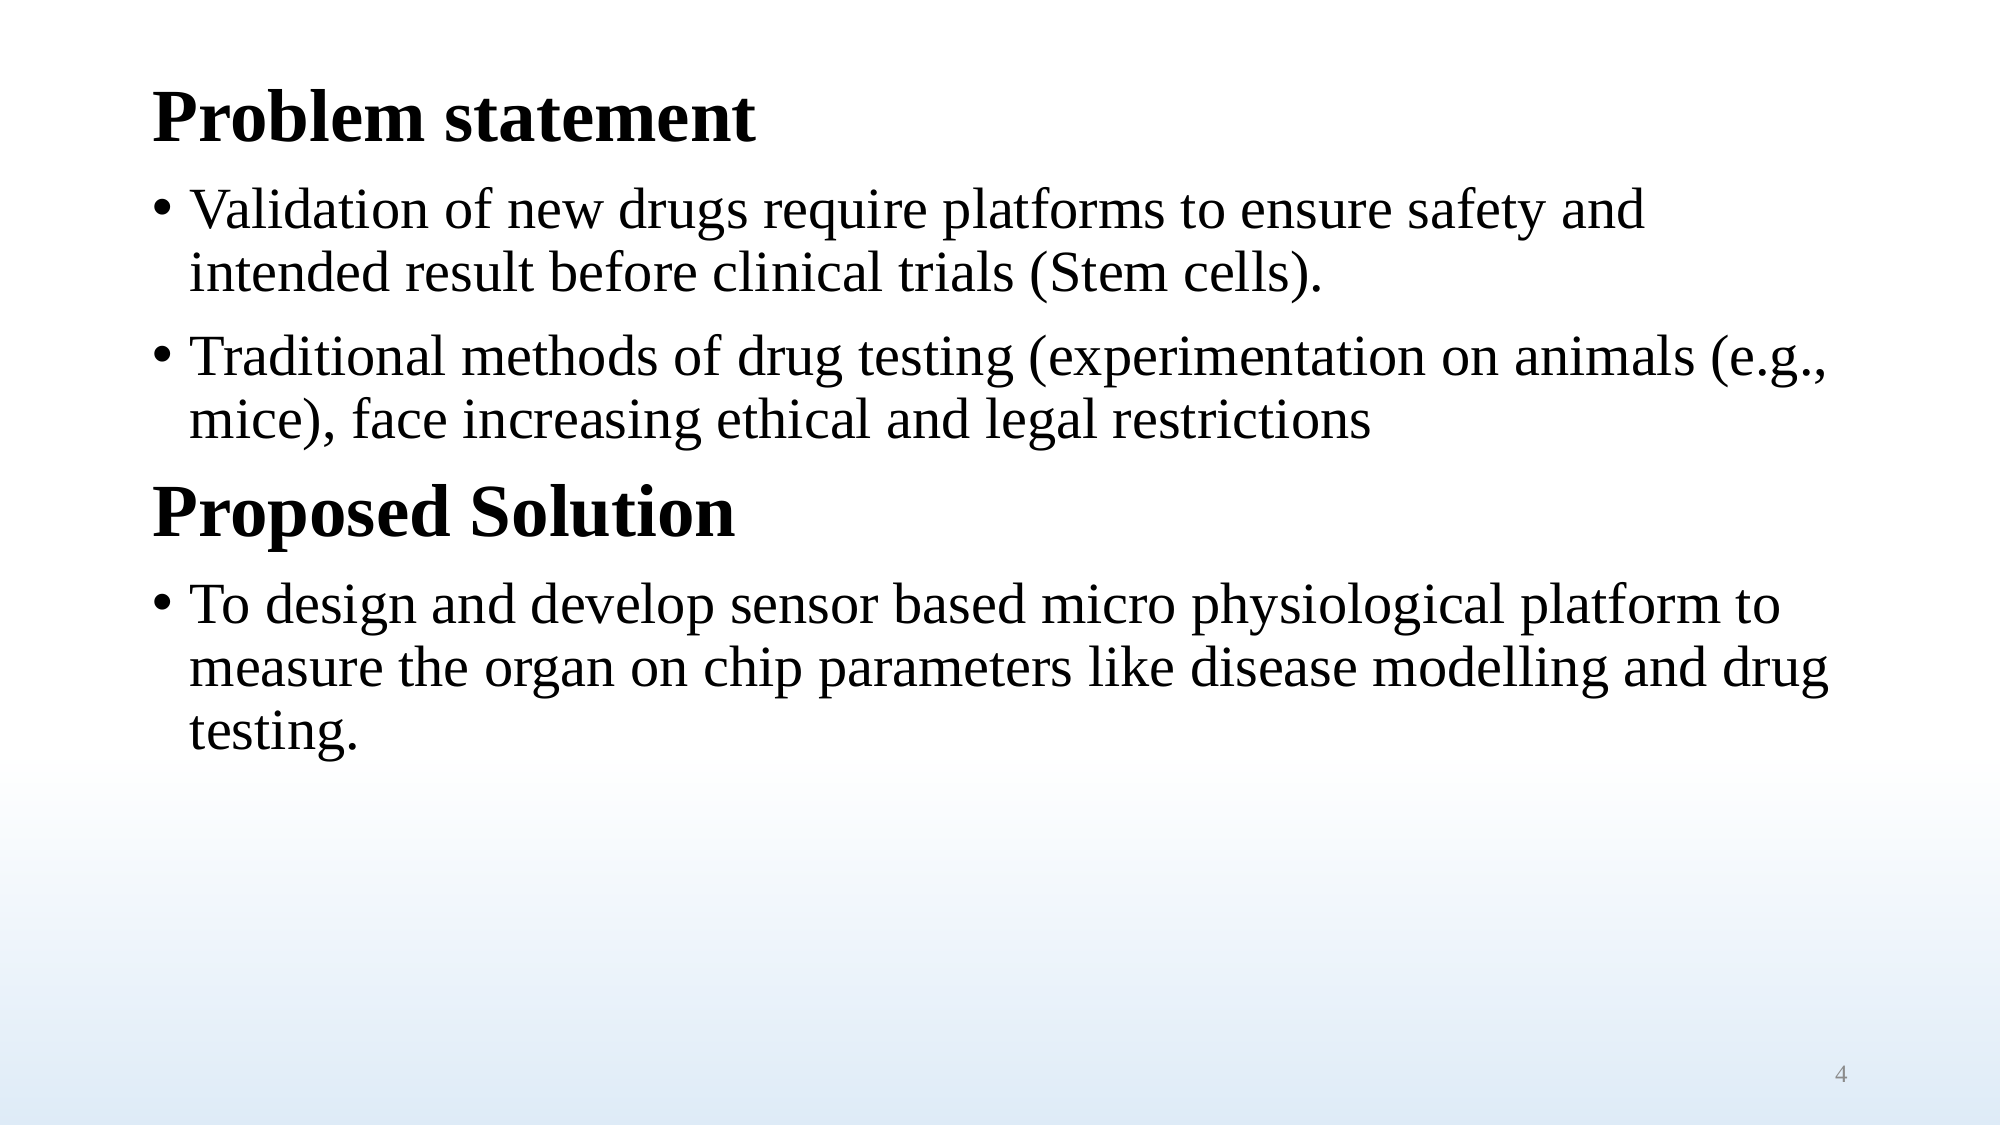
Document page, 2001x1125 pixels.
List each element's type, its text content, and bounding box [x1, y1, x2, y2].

slide_number 4 [1412, 1042, 1863, 1103]
list Problem statement Validation of new drugs require platforms to ensure safety and intended result before clinical trials (Stem cells). Traditional methods of drug testing (experimentation on animals (e.g., mice), face increasing ethical and legal restrictions Proposed Solution To design and develop sensor based micro physiological platform to measure the organ on chip parameters like disease modelling and drug testing. [137, 69, 1863, 1014]
